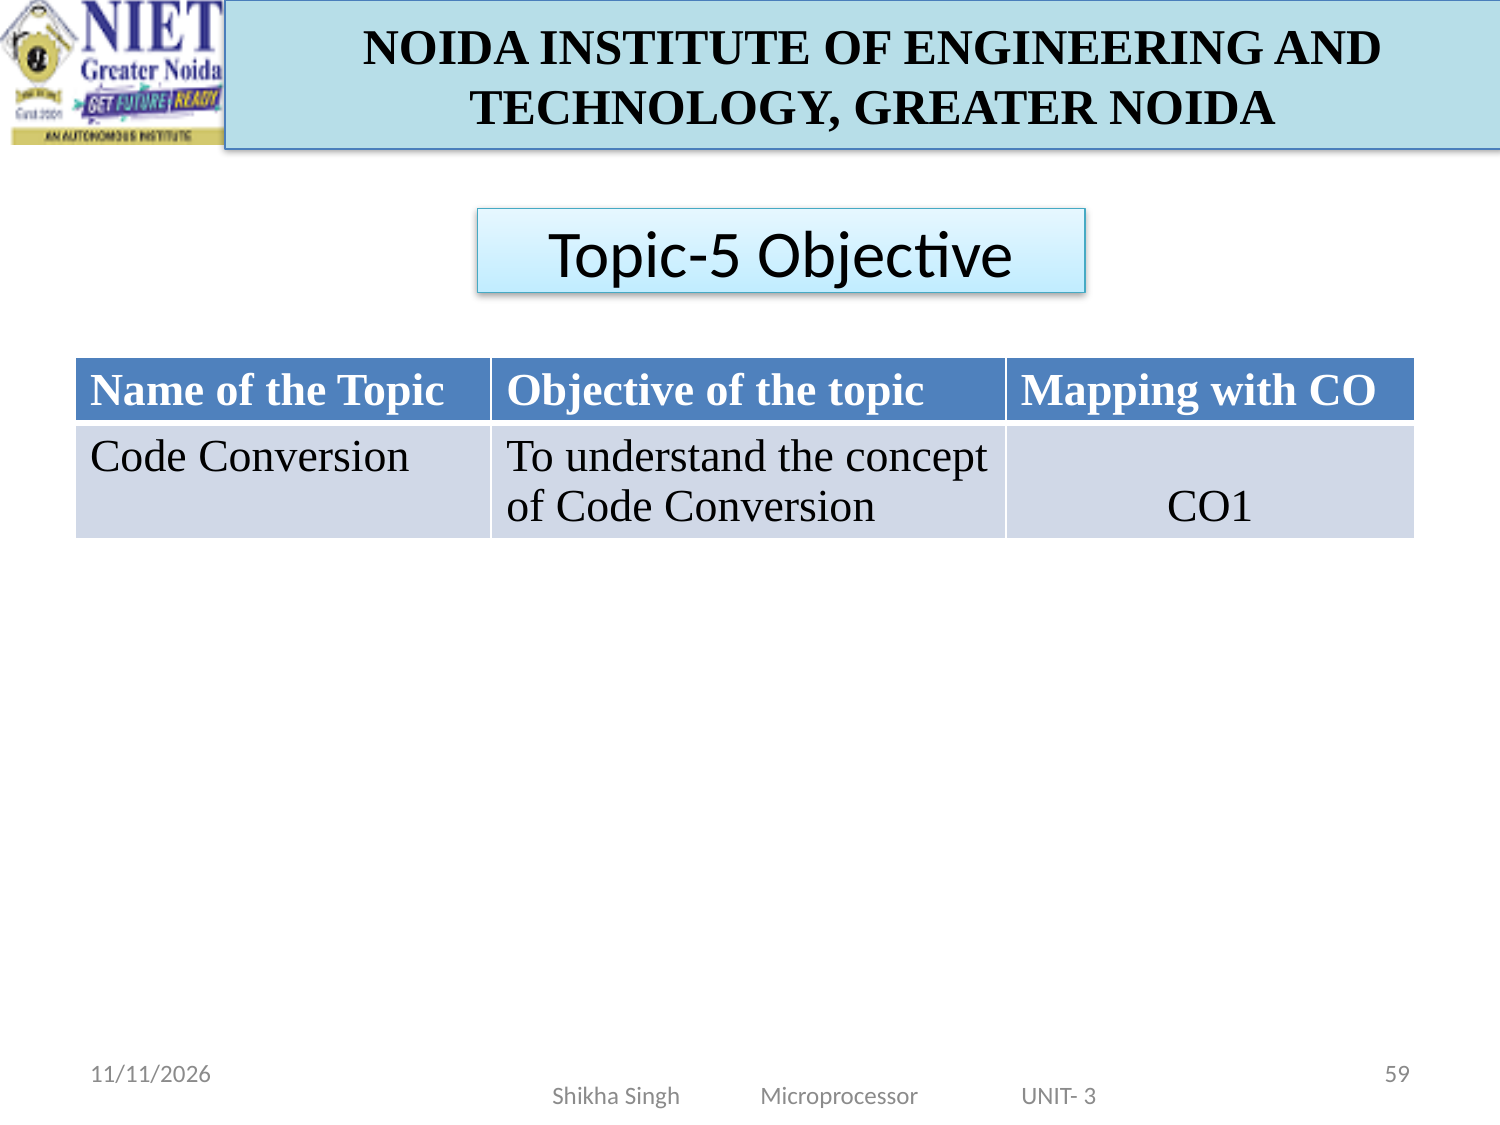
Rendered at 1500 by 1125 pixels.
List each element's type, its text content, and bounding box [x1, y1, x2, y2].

table_header Name of the Topic [76, 358, 490, 420]
title NOIDA INSTITUTE OF ENGINEERING AND TECHNOLOGY, GREATER NOIDA [228, 0, 1500, 150]
footer Shikha Singh Microprocessor UNIT- 3 [412, 1065, 1238, 1125]
table_cell Code Conversion [76, 426, 490, 538]
table_header Objective of the topic [492, 358, 1005, 420]
text_box Topic-5 Objective [477, 208, 1086, 293]
table_header Mapping with CO [1007, 358, 1414, 420]
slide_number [75, 1042, 425, 1103]
picture [0, 0, 238, 145]
table_cell To understand the concept of Code Conversion [492, 426, 1005, 538]
table_cell CO1 [1007, 426, 1414, 538]
slide_number 59 [1074, 1042, 1425, 1103]
